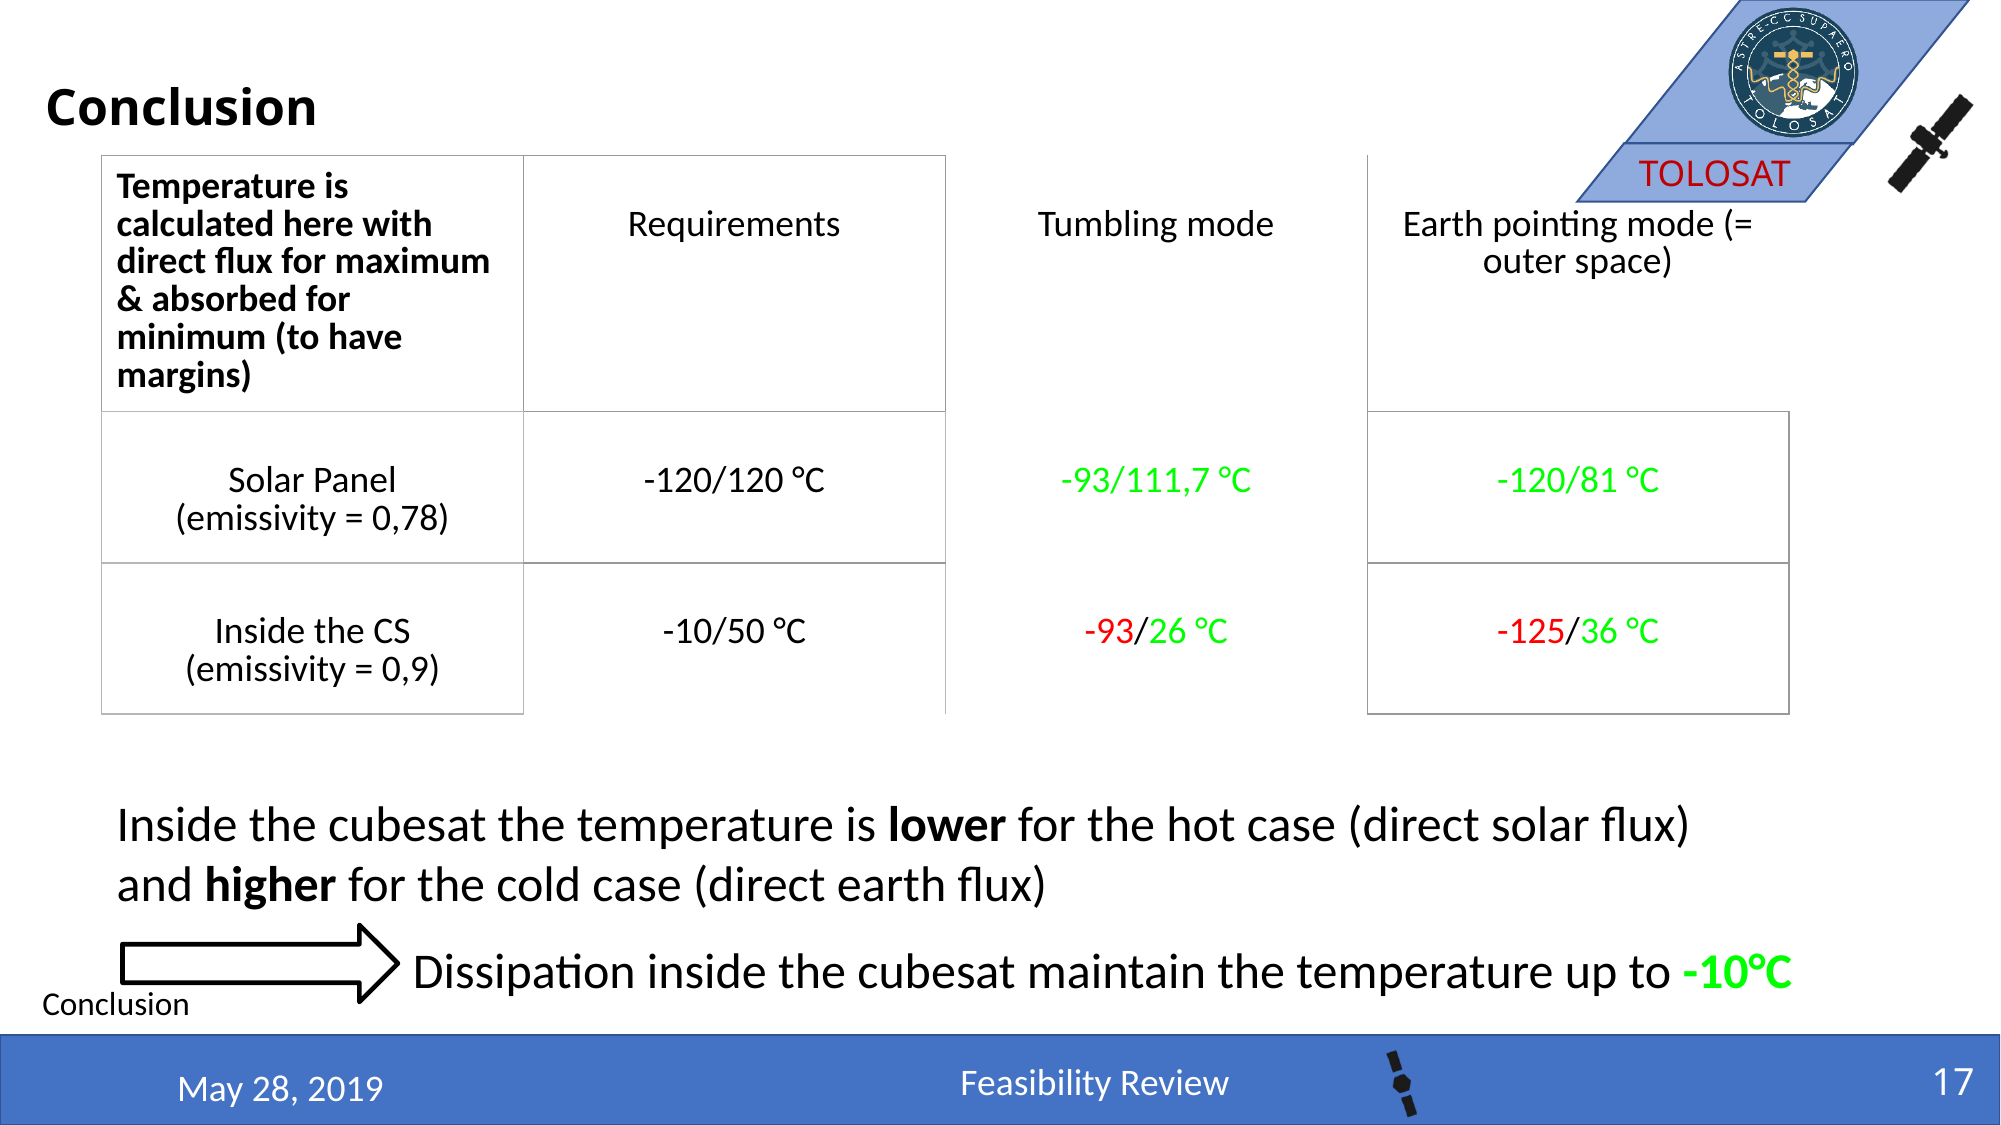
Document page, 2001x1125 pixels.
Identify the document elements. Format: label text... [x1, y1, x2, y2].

table_cell -93/111,7 °C [946, 412, 1367, 563]
table_header Tumbling mode [946, 155, 1367, 412]
text_box Dissipation inside the cubesat maintain the temperature up to -10°C [397, 923, 1941, 1029]
title Conclusion [30, 16, 1425, 202]
table_header Requirements [524, 156, 945, 411]
picture [1366, 1051, 1432, 1125]
table_header Temperature is calculated here with direct flux for maximum & absorbed for minimum (to have margins) [102, 156, 523, 411]
table_cell Solar Panel (emissivity = 0,78) [102, 412, 523, 562]
slide_number 17 [1789, 1050, 1990, 1110]
table_cell Inside the CS (emissivity = 0,9) [102, 564, 523, 713]
text_box Inside the cubesat the temperature is lower for the hot case (direct solar flux) and higher for the cold case (direct earth flux) [101, 776, 1877, 1051]
text_box [122, 924, 397, 1002]
table_cell -10/50 °C [524, 564, 945, 714]
picture [1703, 0, 2000, 245]
table_cell -120/81 °C [1368, 412, 1788, 562]
table_cell -93/26 °C [946, 563, 1367, 714]
table_cell -120/120 °C [524, 412, 945, 562]
list Conclusion [27, 978, 101, 1032]
table_cell -125/36 °C [1368, 564, 1788, 713]
table_header Earth pointing mode (= outer space) [1368, 155, 1789, 411]
